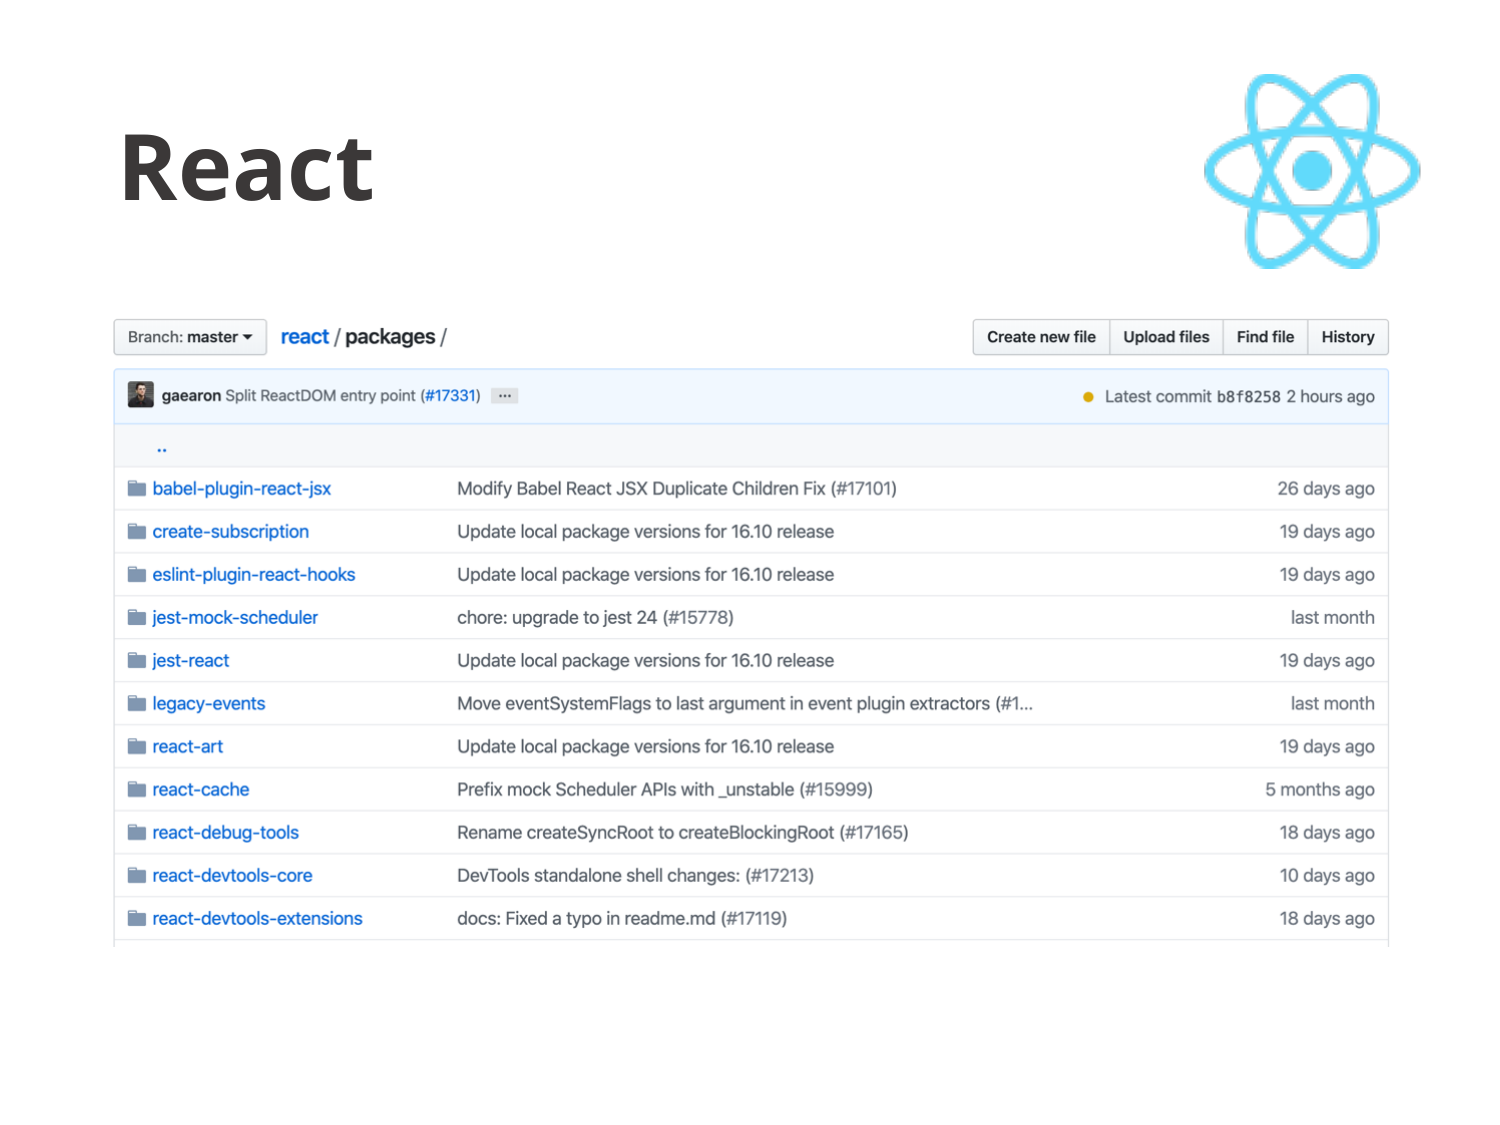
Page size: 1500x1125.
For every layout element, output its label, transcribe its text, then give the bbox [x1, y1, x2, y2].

picture [99, 307, 1401, 947]
text_box React [103, 113, 1397, 307]
picture [1203, 74, 1423, 269]
